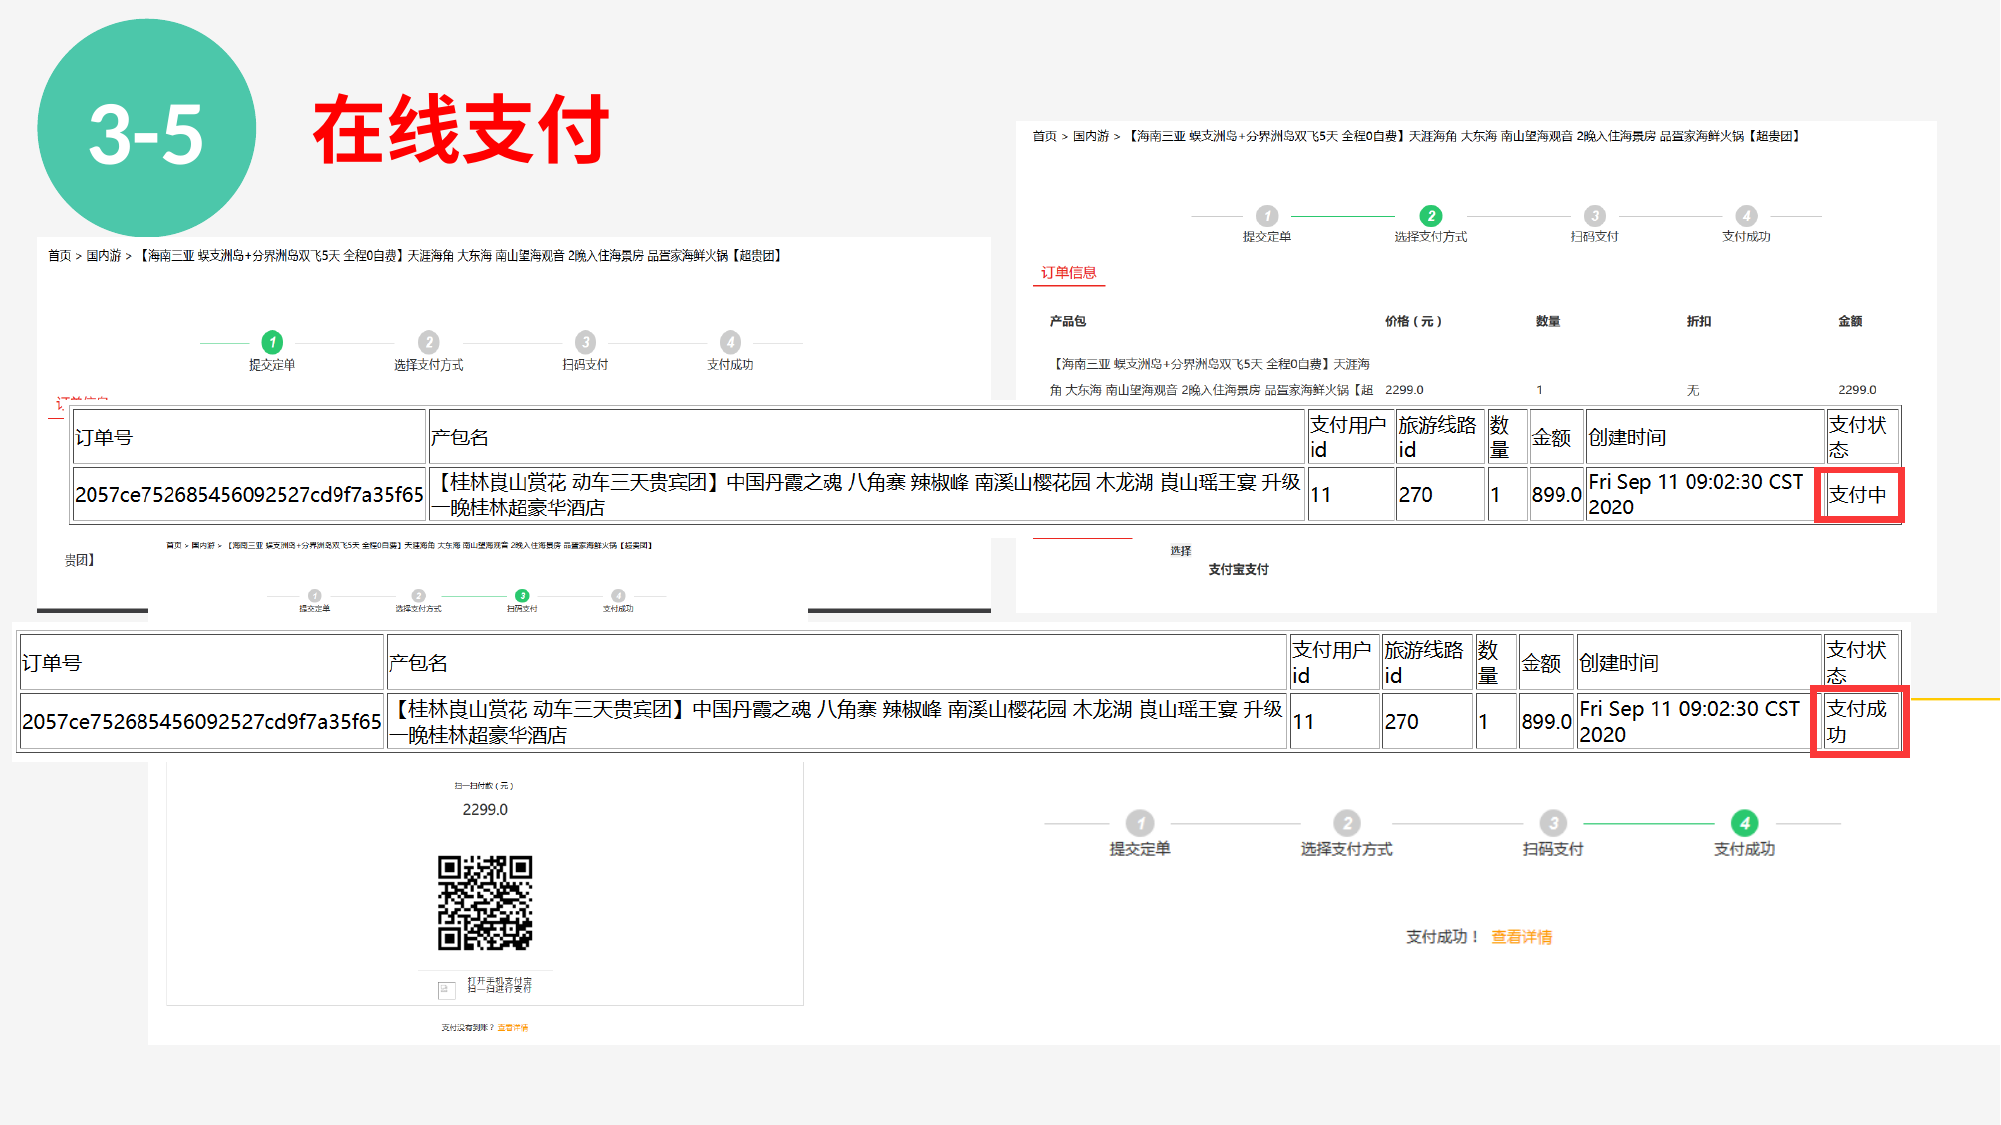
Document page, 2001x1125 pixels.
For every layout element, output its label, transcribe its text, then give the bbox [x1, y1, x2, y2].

text_box 3-5 [36, 17, 258, 237]
text_box 在线支付 [296, 75, 1622, 180]
picture [12, 121, 2000, 1045]
